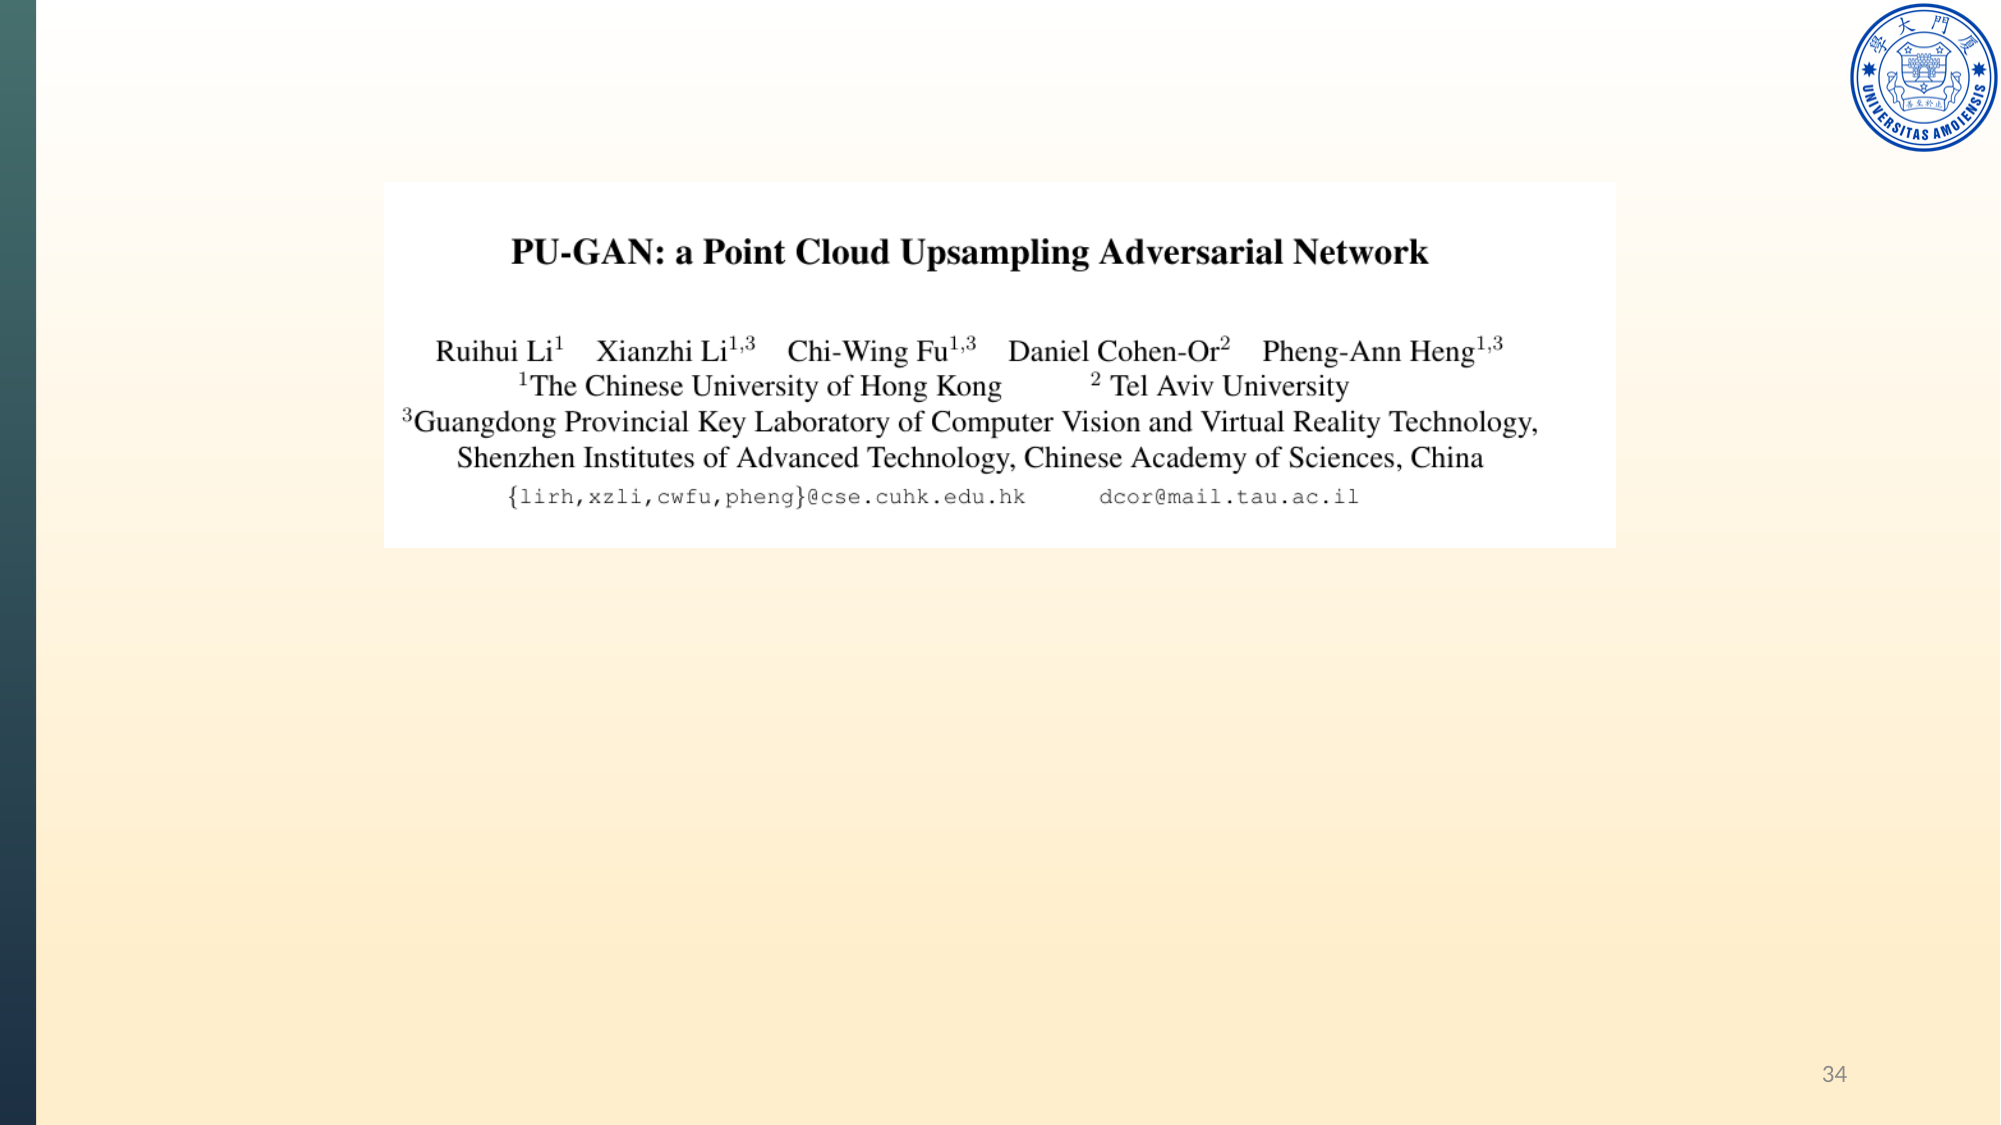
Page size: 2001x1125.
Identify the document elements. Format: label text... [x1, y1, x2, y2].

slide_number 34 [1412, 1042, 1863, 1103]
picture [1847, 1, 2000, 154]
text_box [0, 0, 37, 1125]
picture [384, 182, 1616, 548]
